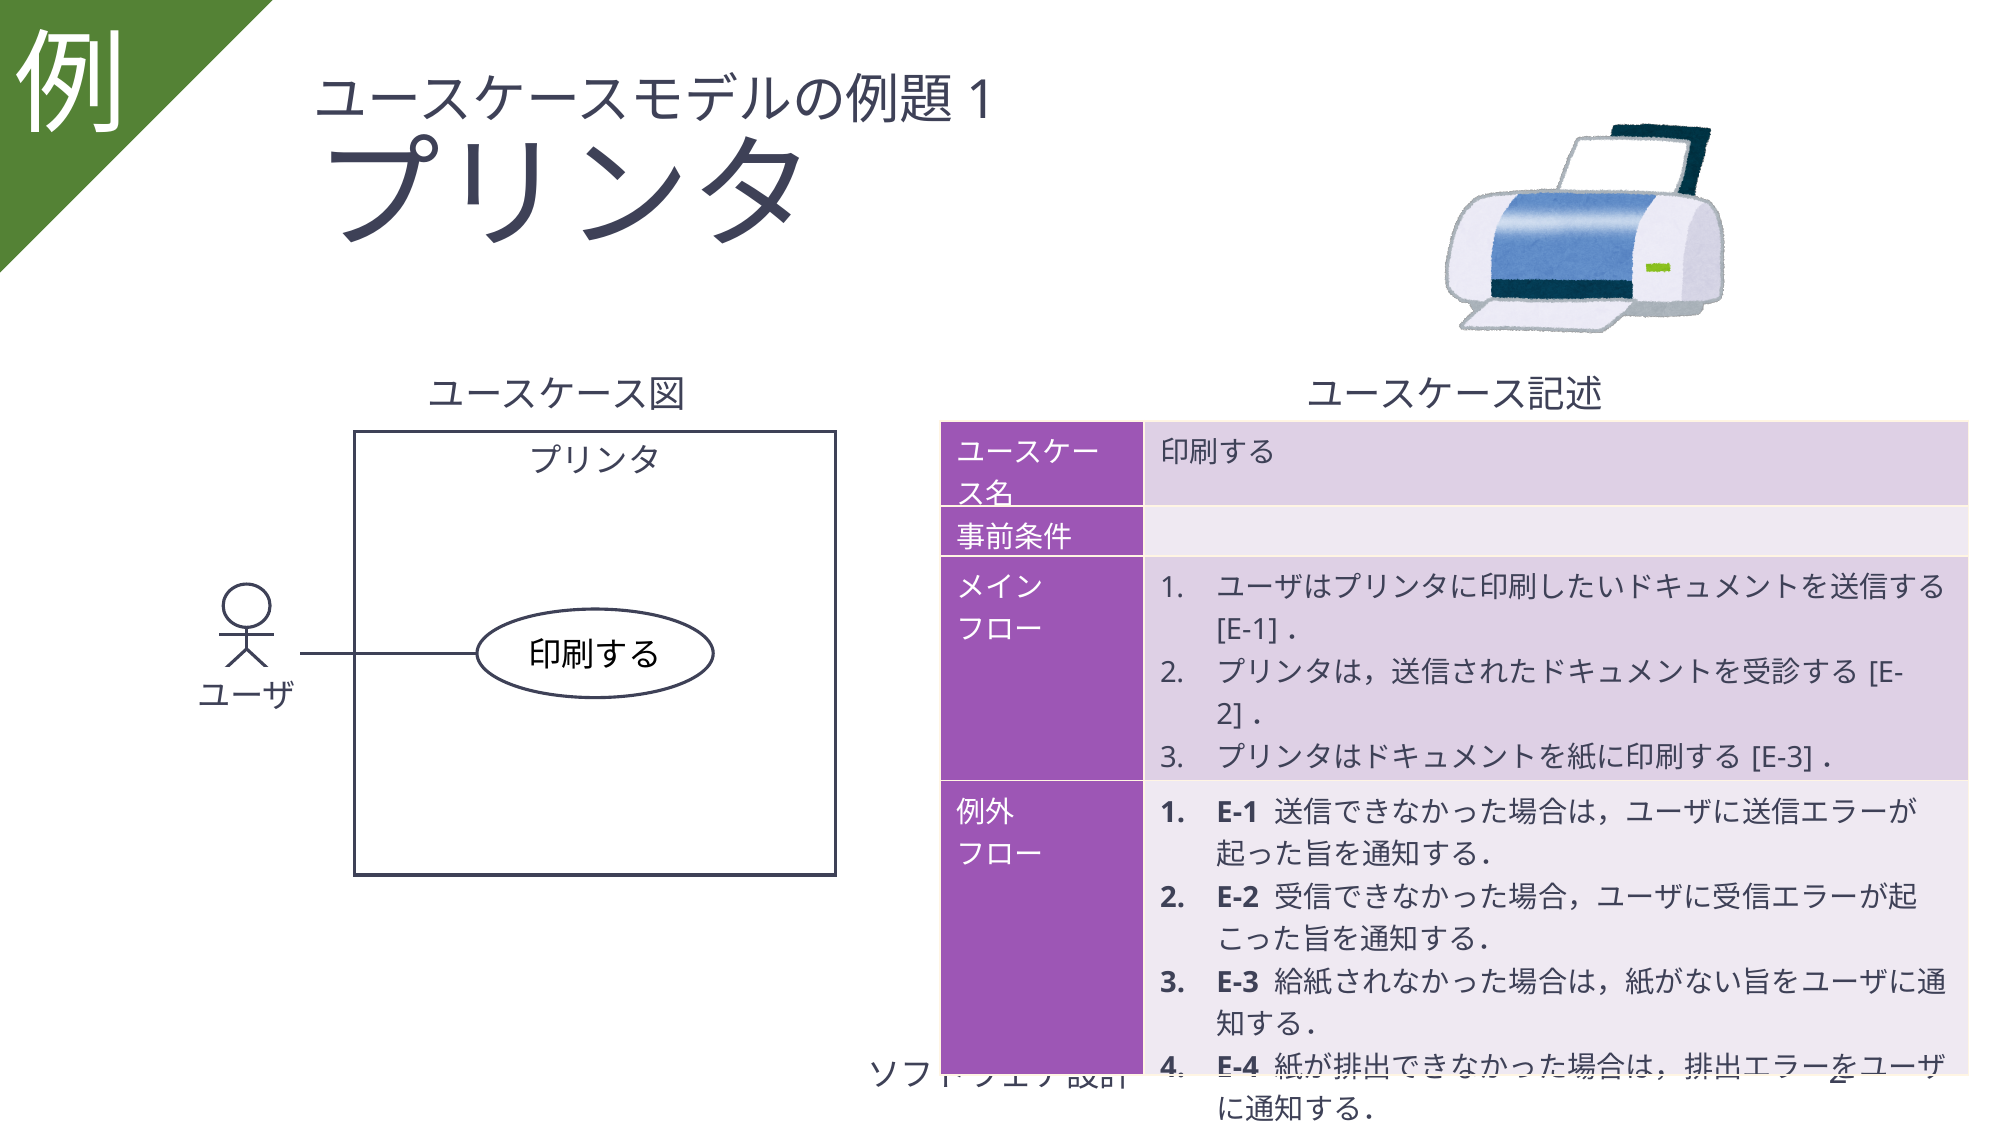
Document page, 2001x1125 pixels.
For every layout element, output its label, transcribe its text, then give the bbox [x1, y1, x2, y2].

table_header ユースケース名 [941, 422, 1143, 505]
text_box ユースケース記述 [1291, 362, 1618, 420]
table_cell メイン フロー [941, 557, 1143, 780]
table_cell [1145, 507, 1968, 555]
title ユースケースモデルの例題1 プリンタ [137, 59, 1863, 278]
text_box 印刷する [476, 608, 714, 699]
slide_number 2 [1412, 1076, 1863, 1103]
footer ソフトウェア設計 [662, 1042, 1338, 1103]
table_cell ユーザはプリンタに印刷したいドキュメントを送信する[E-1]． プリンタは，送信されたドキュメントを受診する[E-2]． プリンタはドキュメントを紙に印刷する[E-3]． プリンタは印刷した紙を出力する[E-4]． [1145, 557, 1968, 780]
table_cell E-1 送信できなかった場合は，ユーザに送信エラーが起った旨を通知する． E-2 受信できなかった場合，ユーザに受信エラーが起こった旨を通知する． E-3 給紙されなかった場合は，紙がない旨をユーザに通知する． E-4 紙が排出できなかった場合は，排出エラーをユーザに通知する． [1145, 781, 1968, 1074]
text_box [0, 0, 273, 273]
table_cell 例外 フロー [941, 781, 1143, 1074]
table_cell 事前条件 [941, 507, 1143, 555]
picture [1438, 113, 1735, 340]
text_box ユースケース図 [412, 362, 702, 423]
text_box プリンタ [354, 431, 836, 876]
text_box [180, 584, 313, 723]
table_header 印刷する [1145, 422, 1968, 505]
